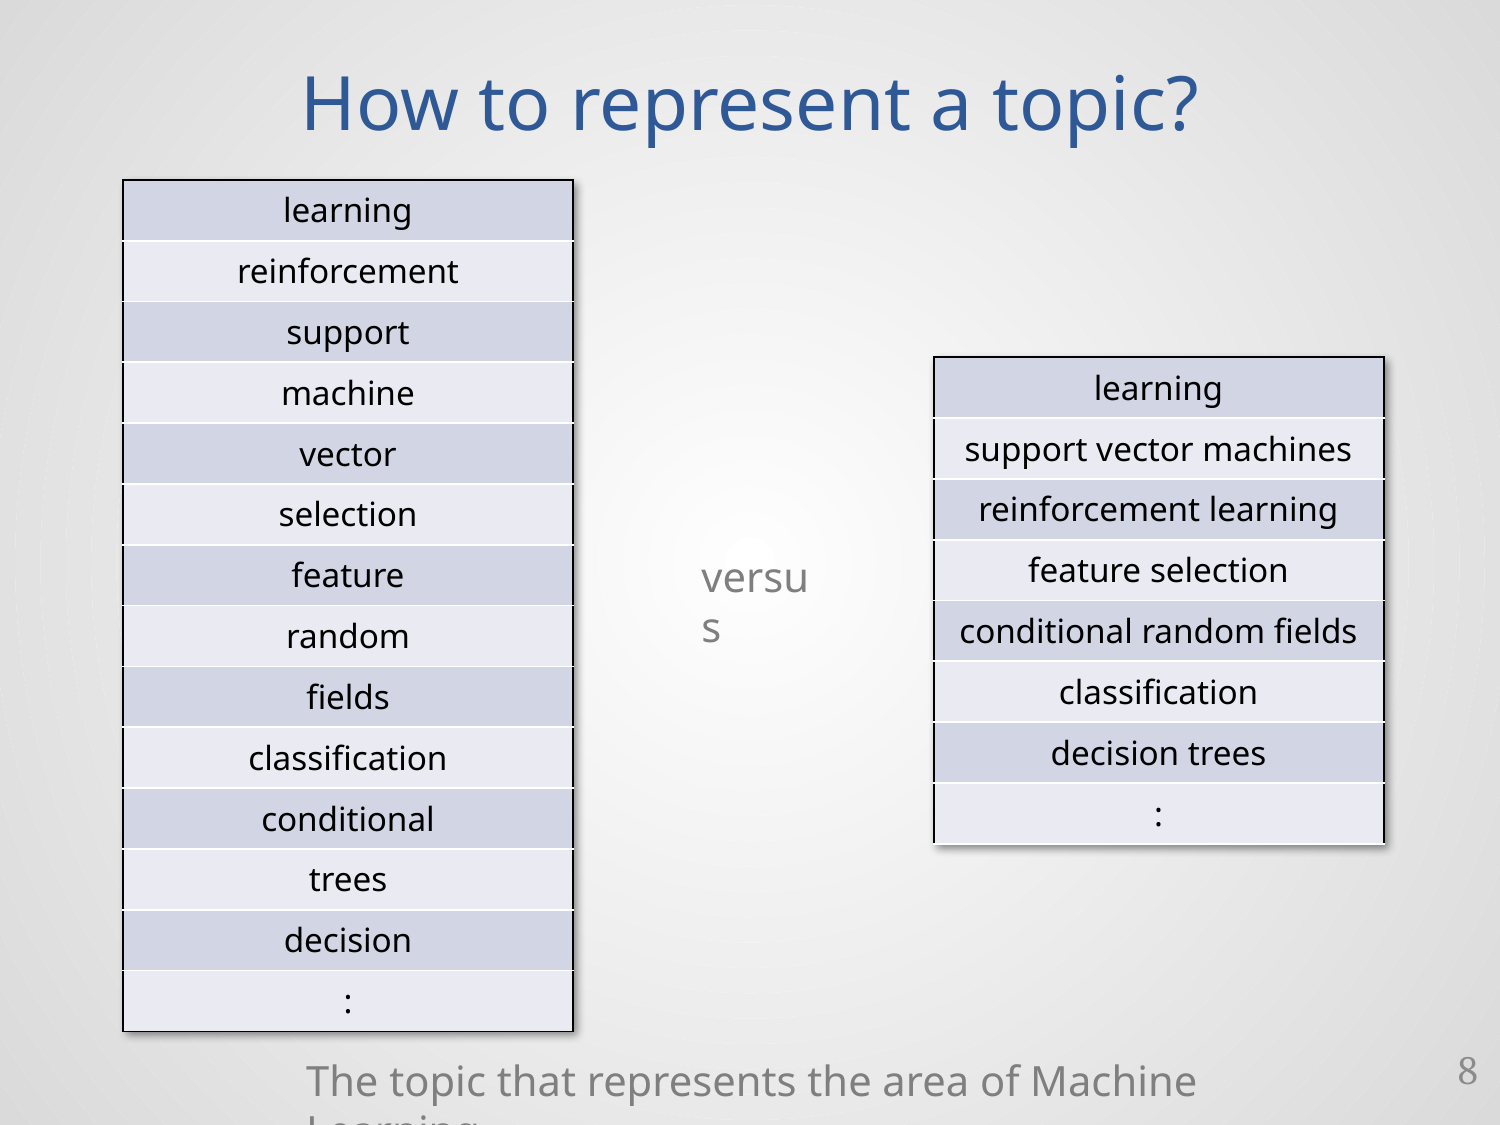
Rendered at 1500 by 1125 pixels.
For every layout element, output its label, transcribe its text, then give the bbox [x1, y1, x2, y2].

table_header learning [124, 181, 572, 240]
table_cell support vector machines [935, 419, 1383, 478]
table_cell conditional random fields [935, 601, 1383, 660]
table_cell reinforcement [124, 242, 572, 301]
table_cell support [124, 302, 572, 361]
table_header learning [935, 358, 1383, 417]
table_cell feature [124, 546, 572, 605]
table_cell : [935, 784, 1383, 843]
table_cell conditional [124, 789, 572, 848]
table_cell classification [935, 662, 1383, 721]
table_cell machine [124, 363, 572, 422]
text_box versus [686, 543, 843, 620]
table_cell random [124, 606, 572, 666]
title How to represent a topic? [75, 0, 1425, 153]
text_box The topic that represents the area of Machine Learning [291, 1047, 1359, 1124]
table_cell decision [124, 911, 572, 970]
table_cell : [124, 971, 572, 1031]
table_cell trees [124, 850, 572, 909]
table_cell reinforcement learning [935, 480, 1383, 539]
table_cell classification [124, 728, 572, 787]
table_cell fields [124, 667, 572, 726]
table_cell decision trees [935, 723, 1383, 782]
table_cell selection [124, 485, 572, 544]
table_cell vector [124, 424, 572, 483]
slide_number 8 [1401, 1042, 1494, 1103]
table_cell feature selection [935, 541, 1383, 600]
